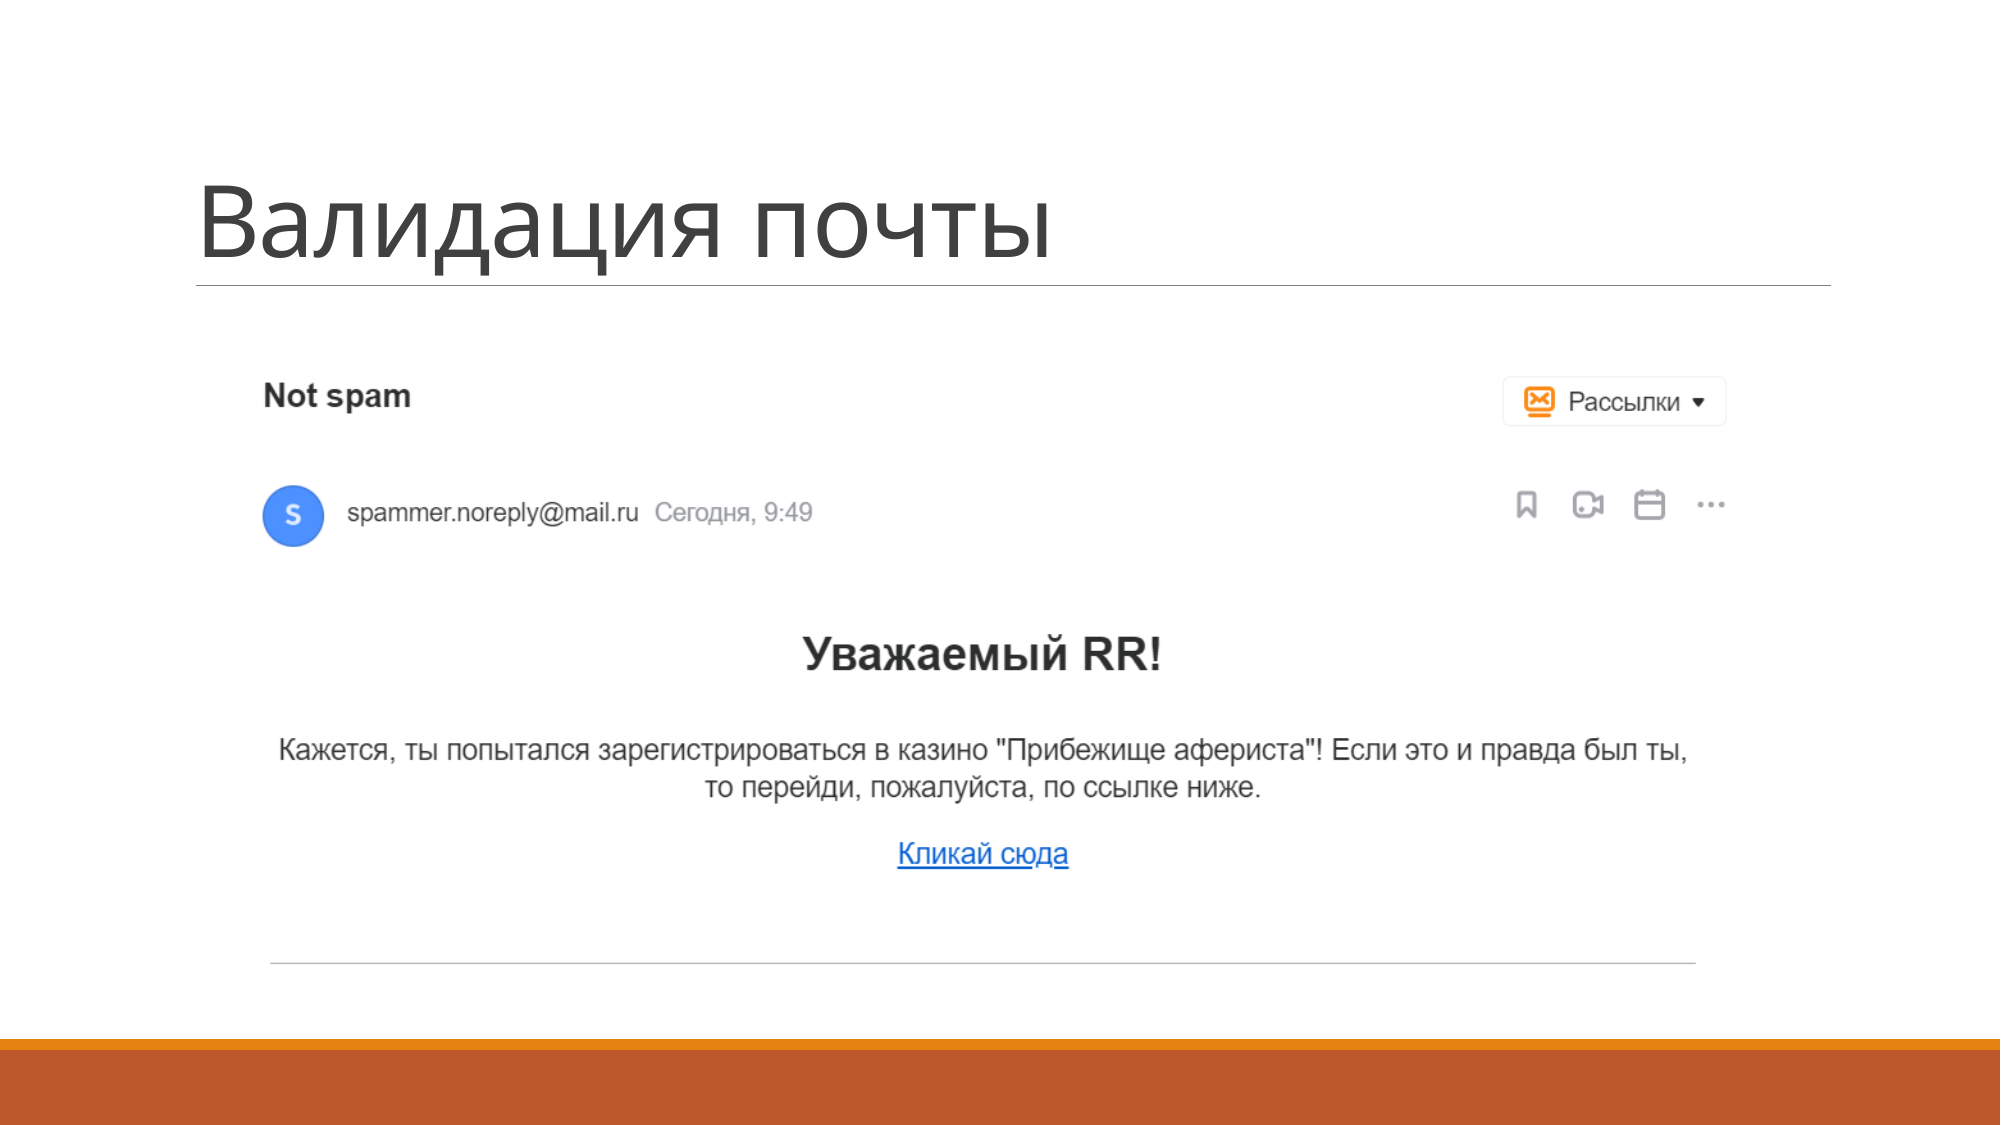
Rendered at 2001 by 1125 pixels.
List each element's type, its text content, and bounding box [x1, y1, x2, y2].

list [240, 334, 1760, 968]
title Валидация почты [180, 47, 1830, 285]
